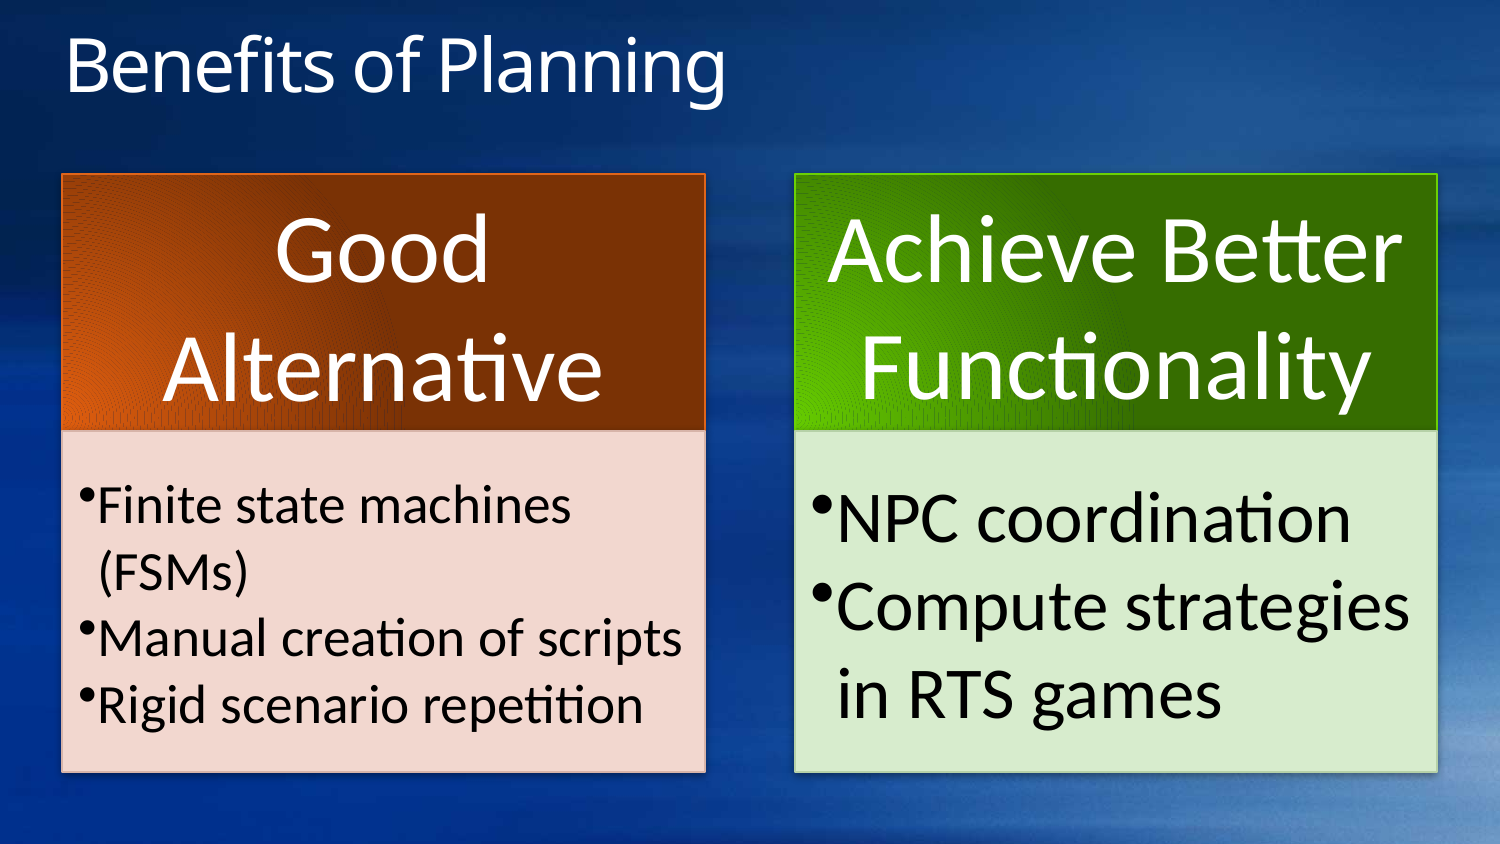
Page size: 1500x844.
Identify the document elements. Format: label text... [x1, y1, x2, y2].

picture [0, 0, 1500, 844]
title Benefits of Planning [63, 28, 1438, 110]
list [61, 173, 1438, 773]
